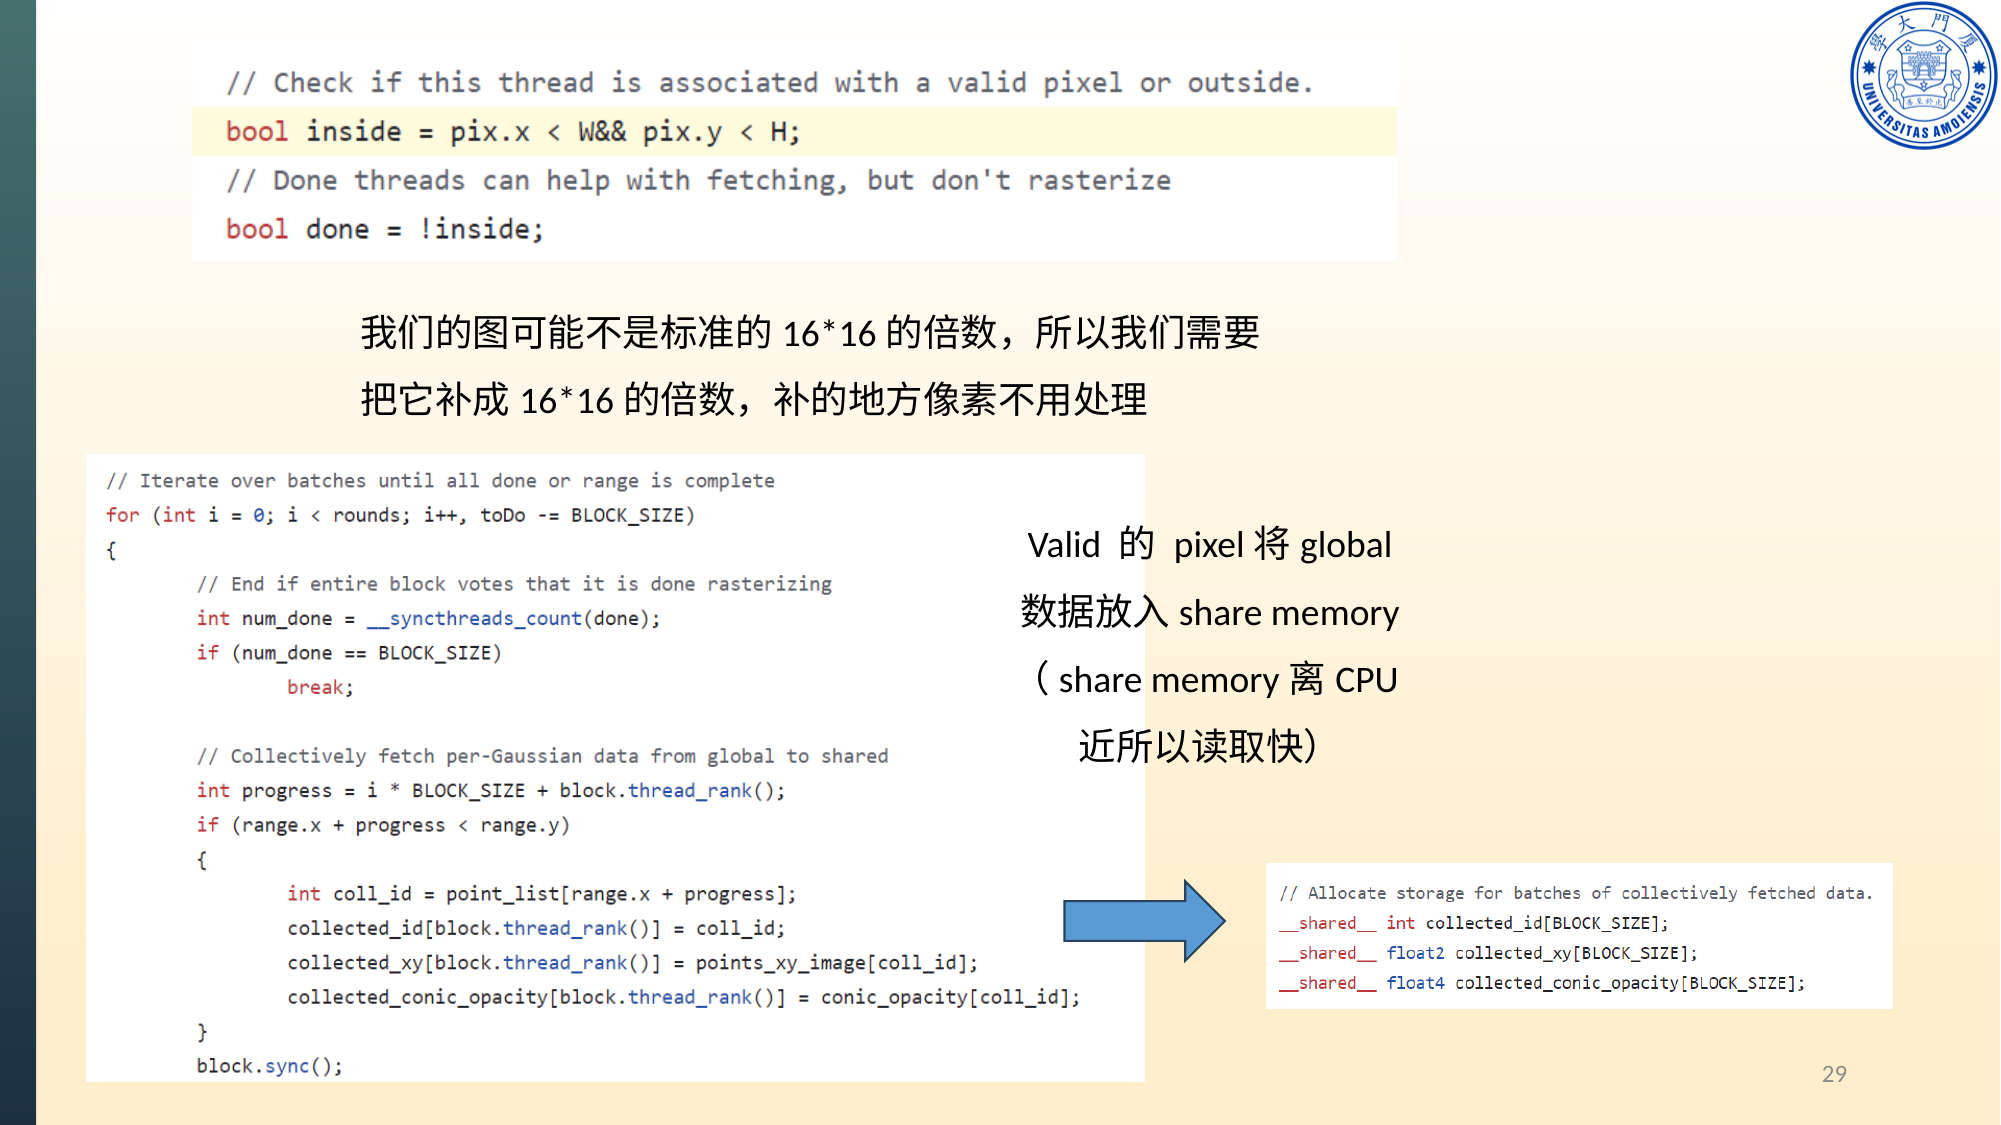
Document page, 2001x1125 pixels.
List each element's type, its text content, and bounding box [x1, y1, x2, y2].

picture [86, 454, 1145, 1082]
text_box [0, 0, 37, 1125]
text_box 我们的图可能不是标准的16*16的倍数，所以我们需要把它补成16*16的倍数，补的地方像素不用处理 [345, 279, 1303, 429]
picture [1266, 863, 1893, 1009]
picture [1847, 0, 2000, 152]
slide_number 29 [1412, 1042, 1863, 1103]
text_box Valid 的 pixel将global 数据放入share memory （share memory离CPU近所以读取快） [1145, 490, 1432, 776]
picture [192, 42, 1397, 261]
text_box [1145, 878, 1227, 964]
